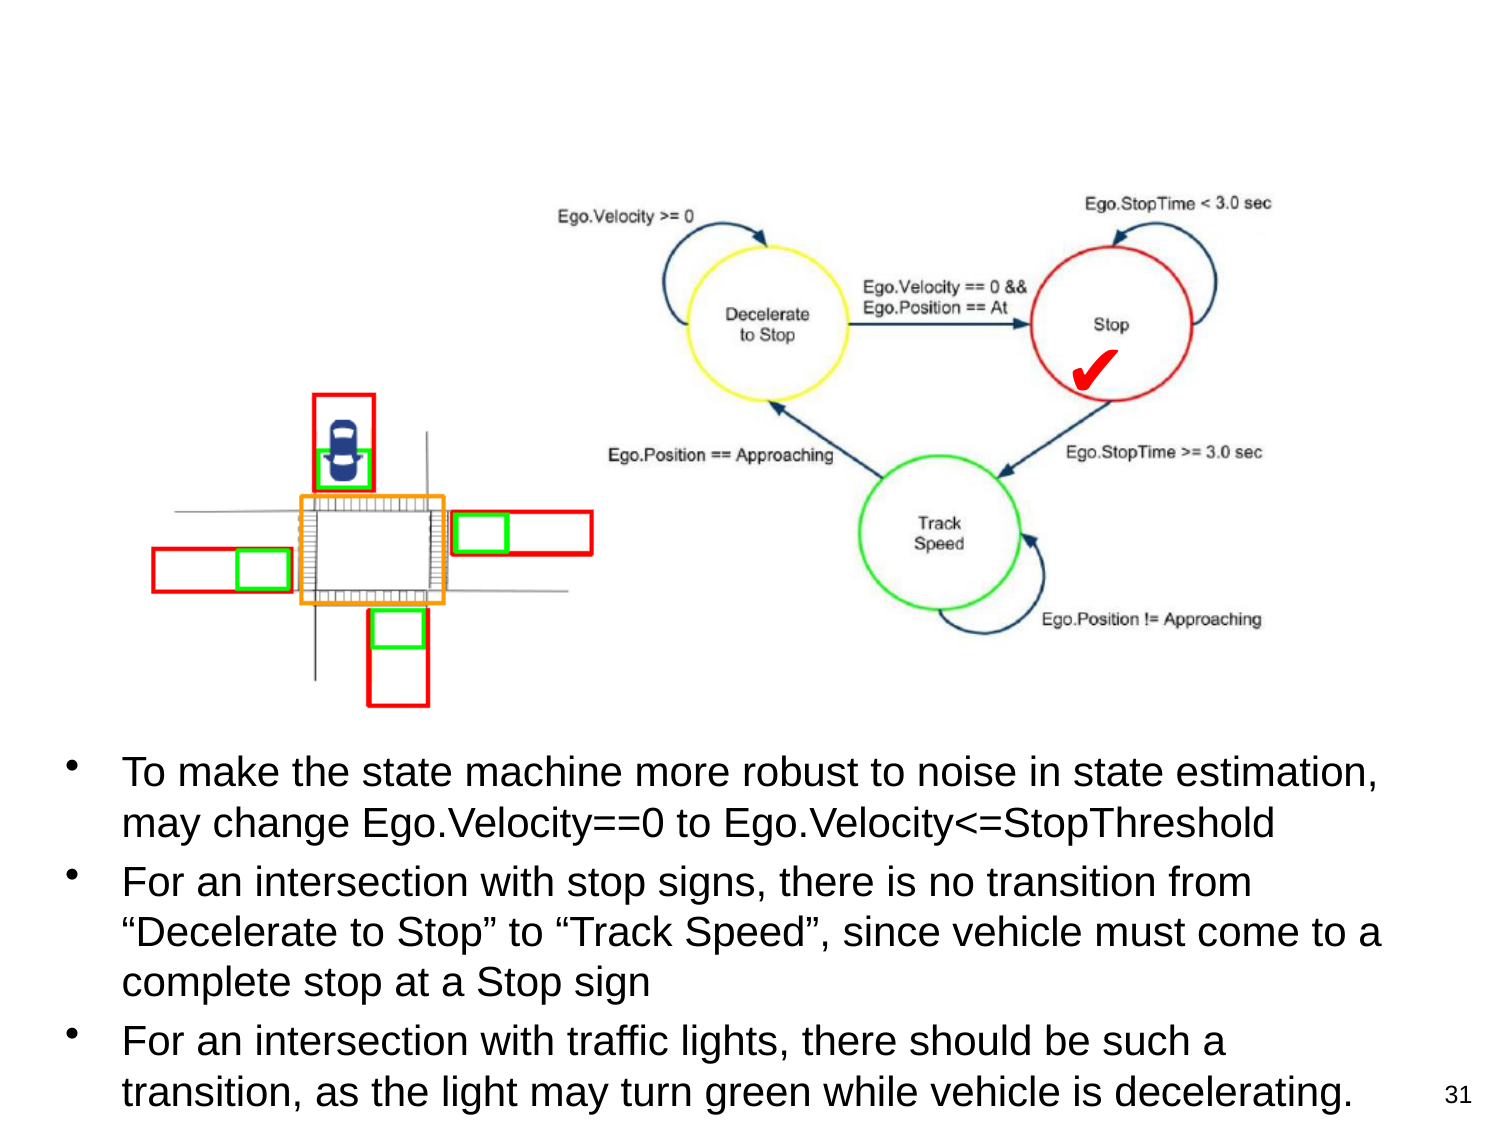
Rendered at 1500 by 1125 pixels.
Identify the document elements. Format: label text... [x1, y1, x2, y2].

picture [149, 189, 1277, 711]
slide_number 31 [1137, 1070, 1488, 1112]
list To make the state machine more robust to noise in state estimation, may change Ego.Velocity==0 to Ego.Velocity<=StopThreshold For an intersection with stop signs, there is no transition from “Decelerate to Stop” to “Track Speed”, since vehicle must come to a complete stop at a Stop sign For an intersection with traffic lights, there should be such a transition, as the light may turn green while vehicle is decelerating. [49, 737, 1401, 1125]
